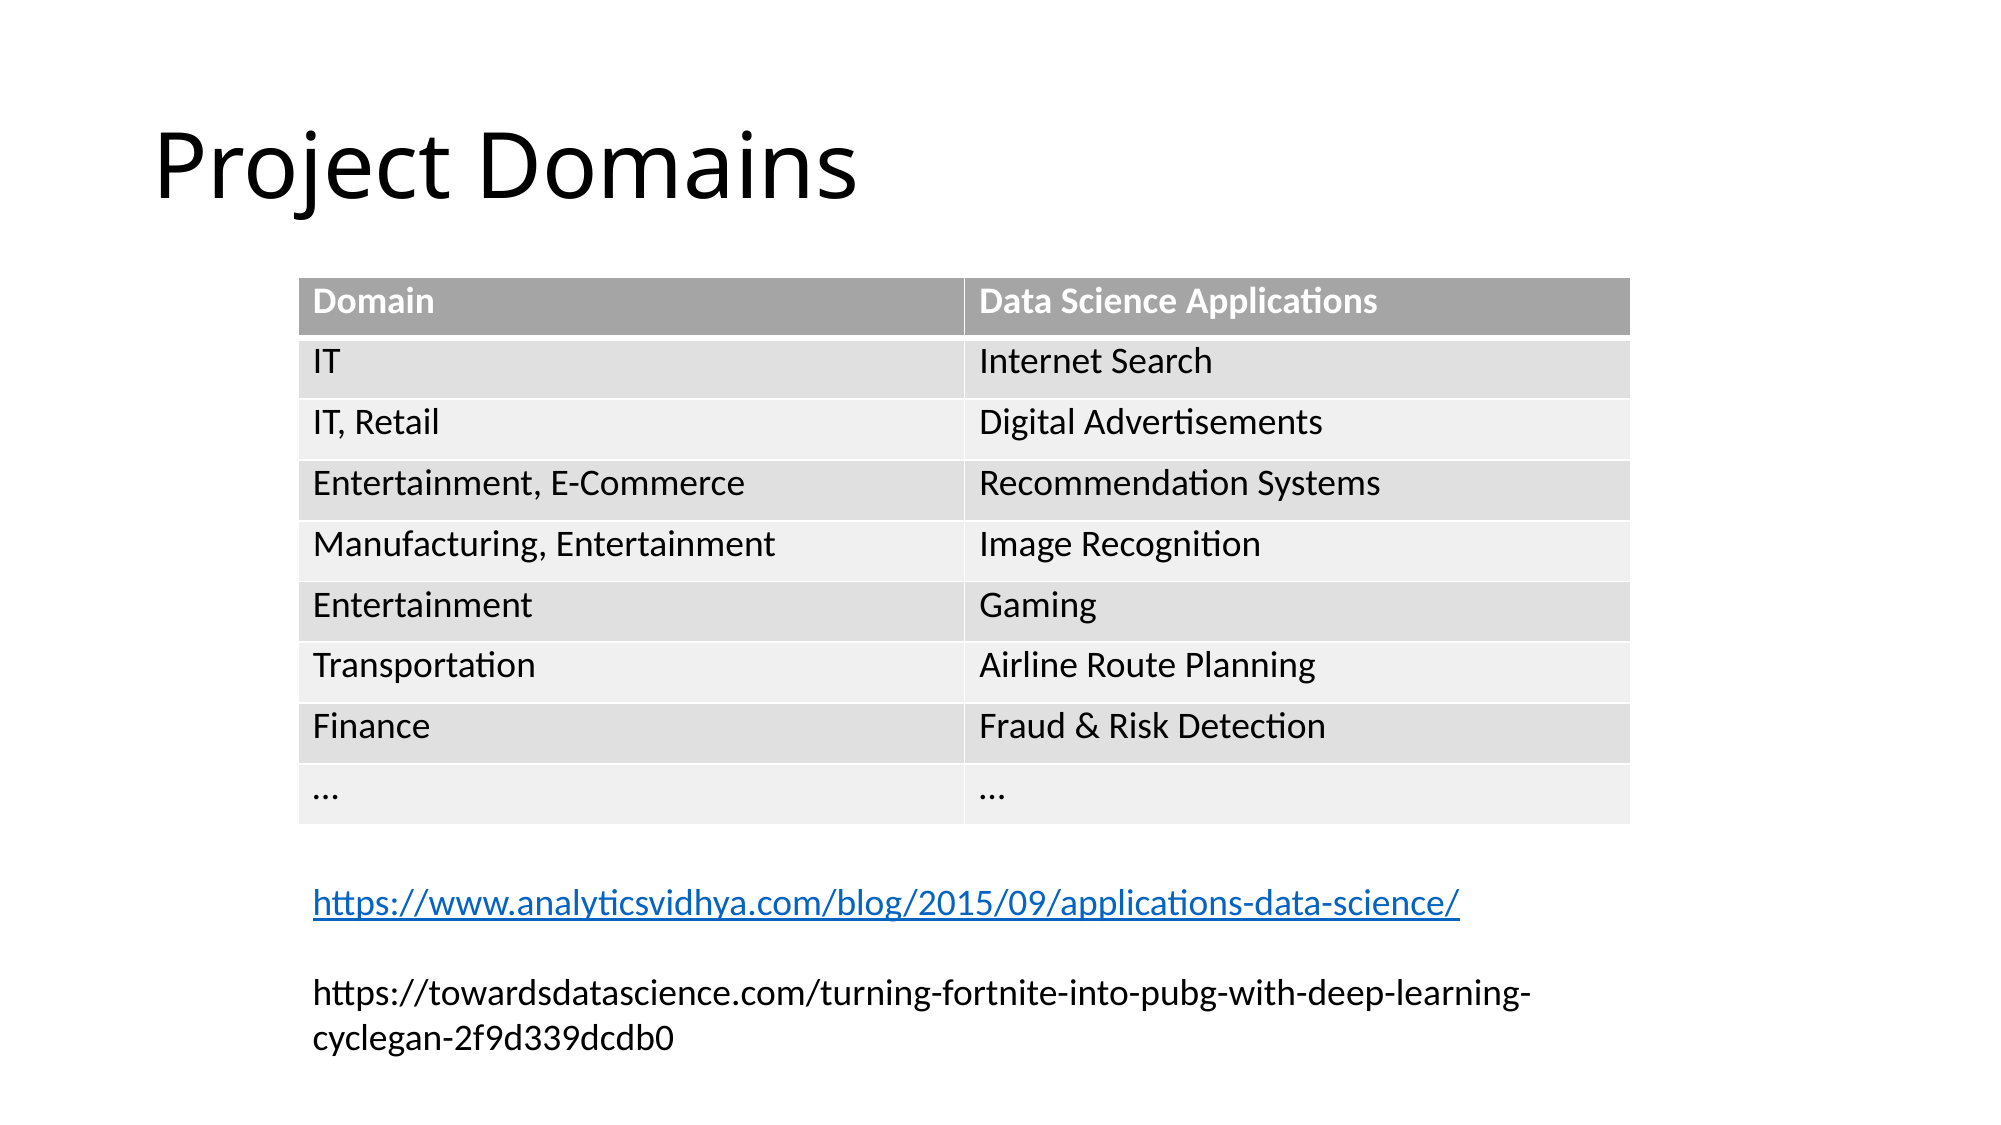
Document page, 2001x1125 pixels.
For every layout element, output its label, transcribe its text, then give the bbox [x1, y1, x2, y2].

table_cell Internet Search [965, 341, 1630, 398]
table_header Domain [299, 278, 964, 335]
table_cell Manufacturing, Entertainment [299, 522, 964, 581]
table_cell Recommendation Systems [965, 461, 1630, 520]
table_cell Image Recognition [965, 522, 1630, 581]
table_cell IT [299, 341, 964, 398]
table_header Data Science Applications [965, 278, 1630, 335]
table_cell Digital Advertisements [965, 400, 1630, 459]
table_cell … [299, 765, 964, 824]
table_cell Gaming [965, 582, 1630, 641]
table_cell Airline Route Planning [965, 643, 1630, 702]
table_cell Finance [299, 704, 964, 763]
table_cell Fraud & Risk Detection [965, 704, 1630, 763]
table_cell Entertainment [299, 582, 964, 641]
table_cell Entertainment, E-Commerce [299, 461, 964, 520]
table_cell Transportation [299, 643, 964, 702]
text_box https://www.analyticsvidhya.com/blog/2015/09/applications-data-science/ https://towardsdatascience.com/turning-fortnite-into-pubg-with-deep-learning-cyclegan-2f9d339dcdb0 [297, 870, 1632, 1066]
table_cell … [965, 765, 1630, 824]
title Project Domains [137, 59, 1863, 278]
table_cell IT, Retail [299, 400, 964, 459]
